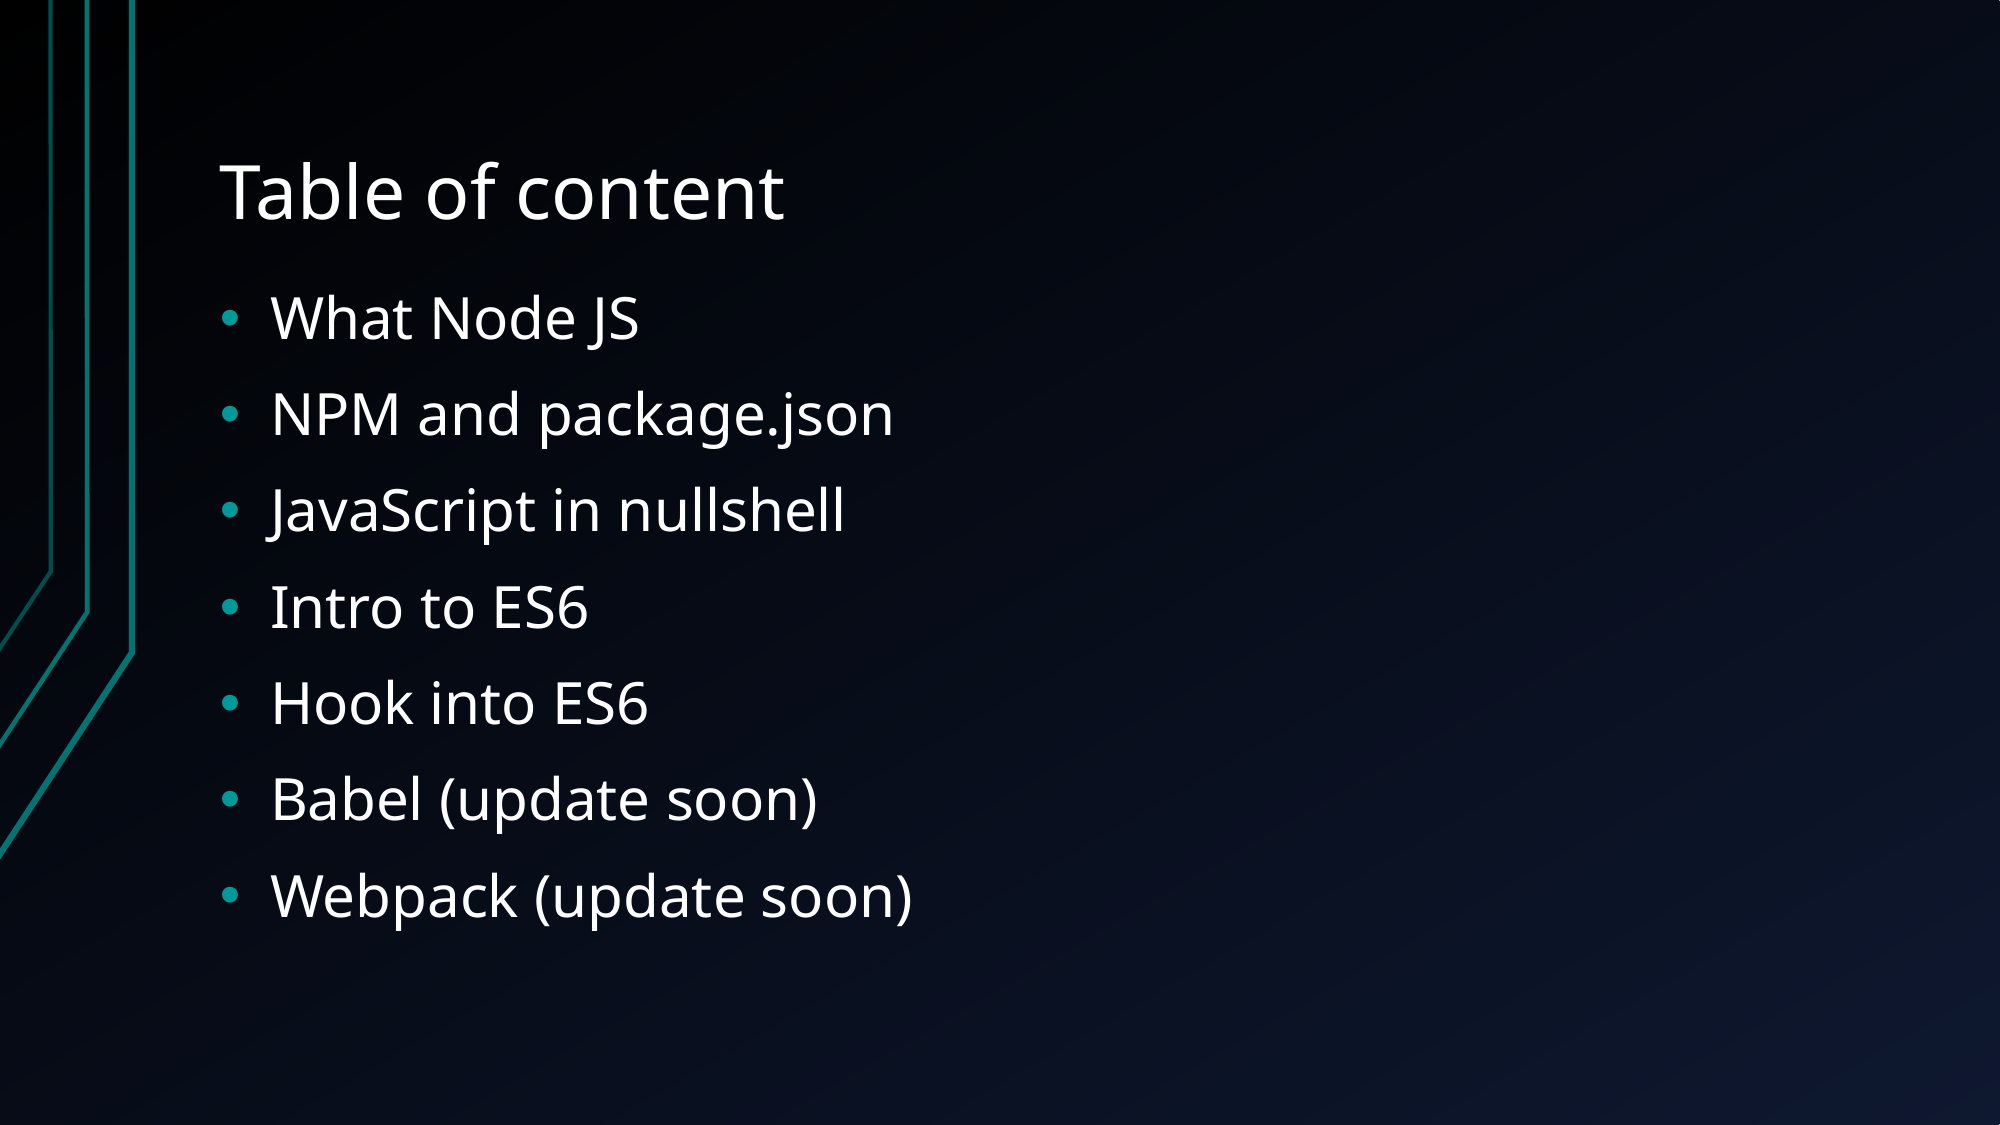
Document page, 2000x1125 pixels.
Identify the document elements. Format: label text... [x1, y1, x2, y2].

list What Node JS NPM and package.json JavaScript in nullshell Intro to ES6 Hook into ES6 Babel (update soon) Webpack (update soon) [199, 279, 1900, 1012]
title Table of content [199, 45, 1900, 246]
